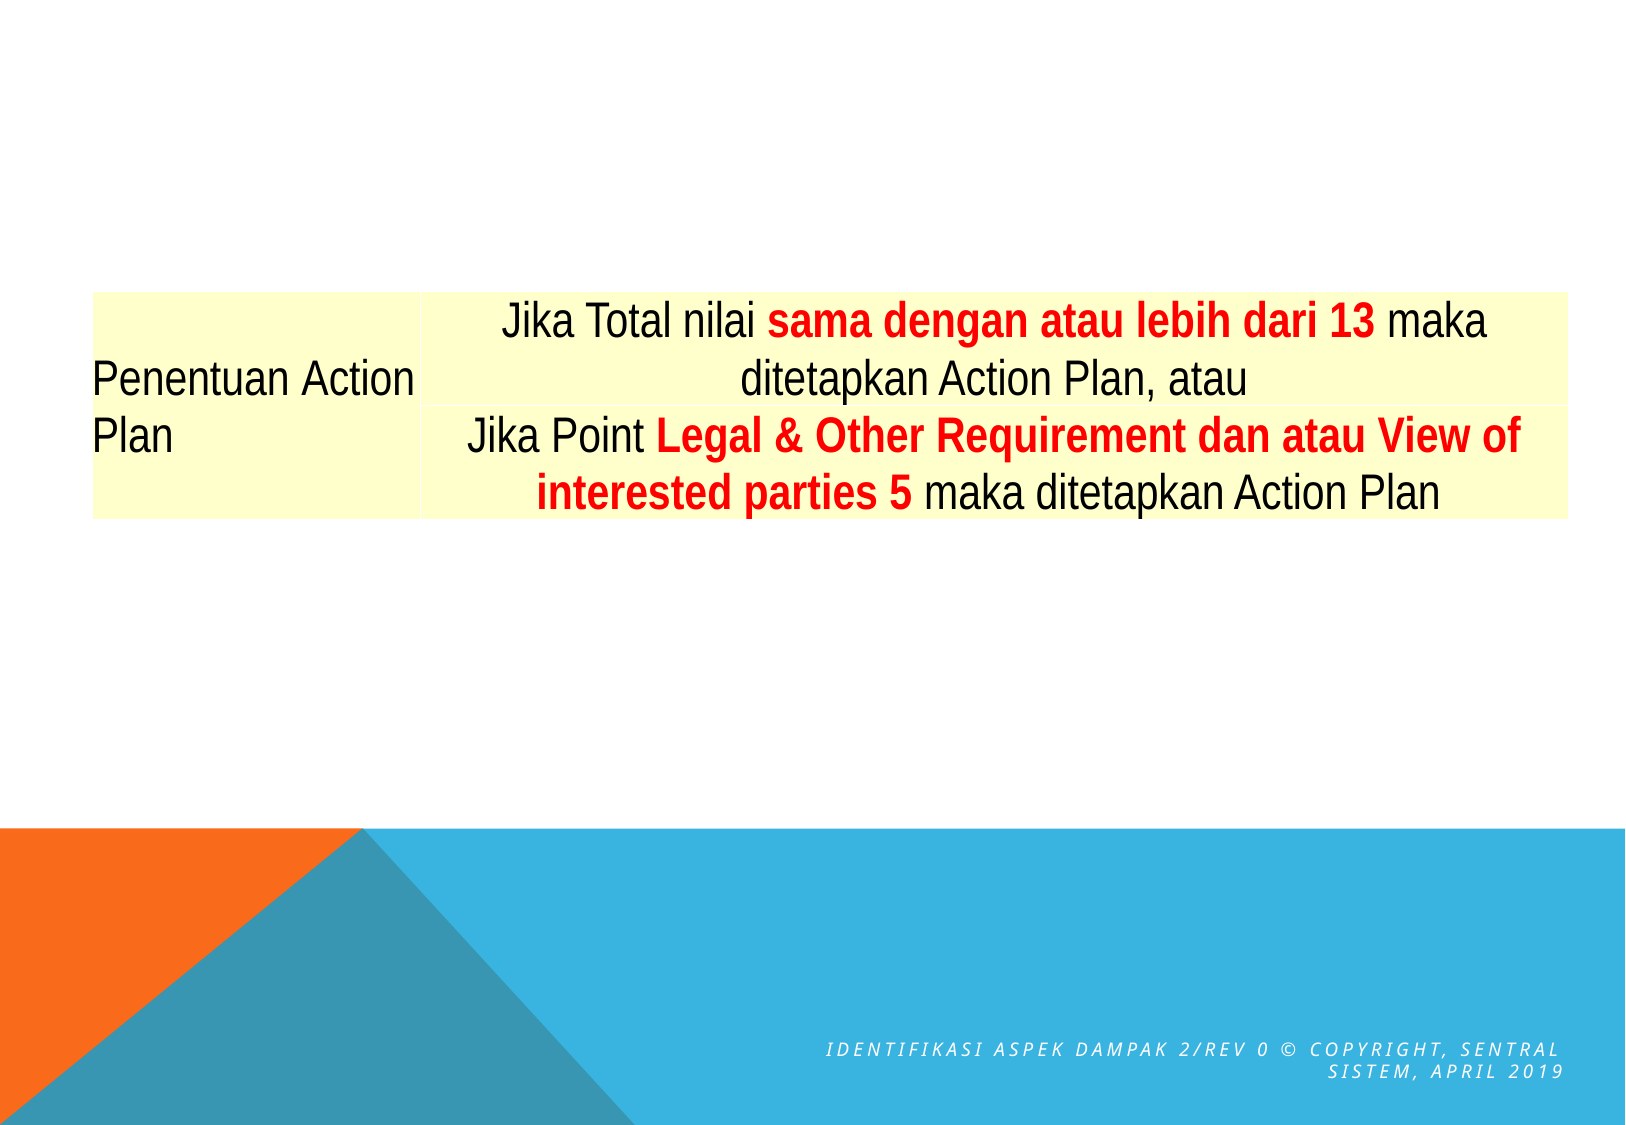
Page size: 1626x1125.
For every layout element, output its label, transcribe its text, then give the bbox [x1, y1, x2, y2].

table_cell Jika Point Legal & Other Requirement dan atau View of interested parties 5 maka ditetapkan Action Plan [421, 406, 1568, 519]
footer Identifikasi Aspek dampak 2/Rev 0 © Copyright, Sentral Sistem, April 2019 [737, 1037, 1578, 1083]
table_header Penentuan Action Plan [93, 292, 420, 519]
table_header Jika Total nilai sama dengan atau lebih dari 13 maka ditetapkan Action Plan, atau [421, 292, 1568, 405]
